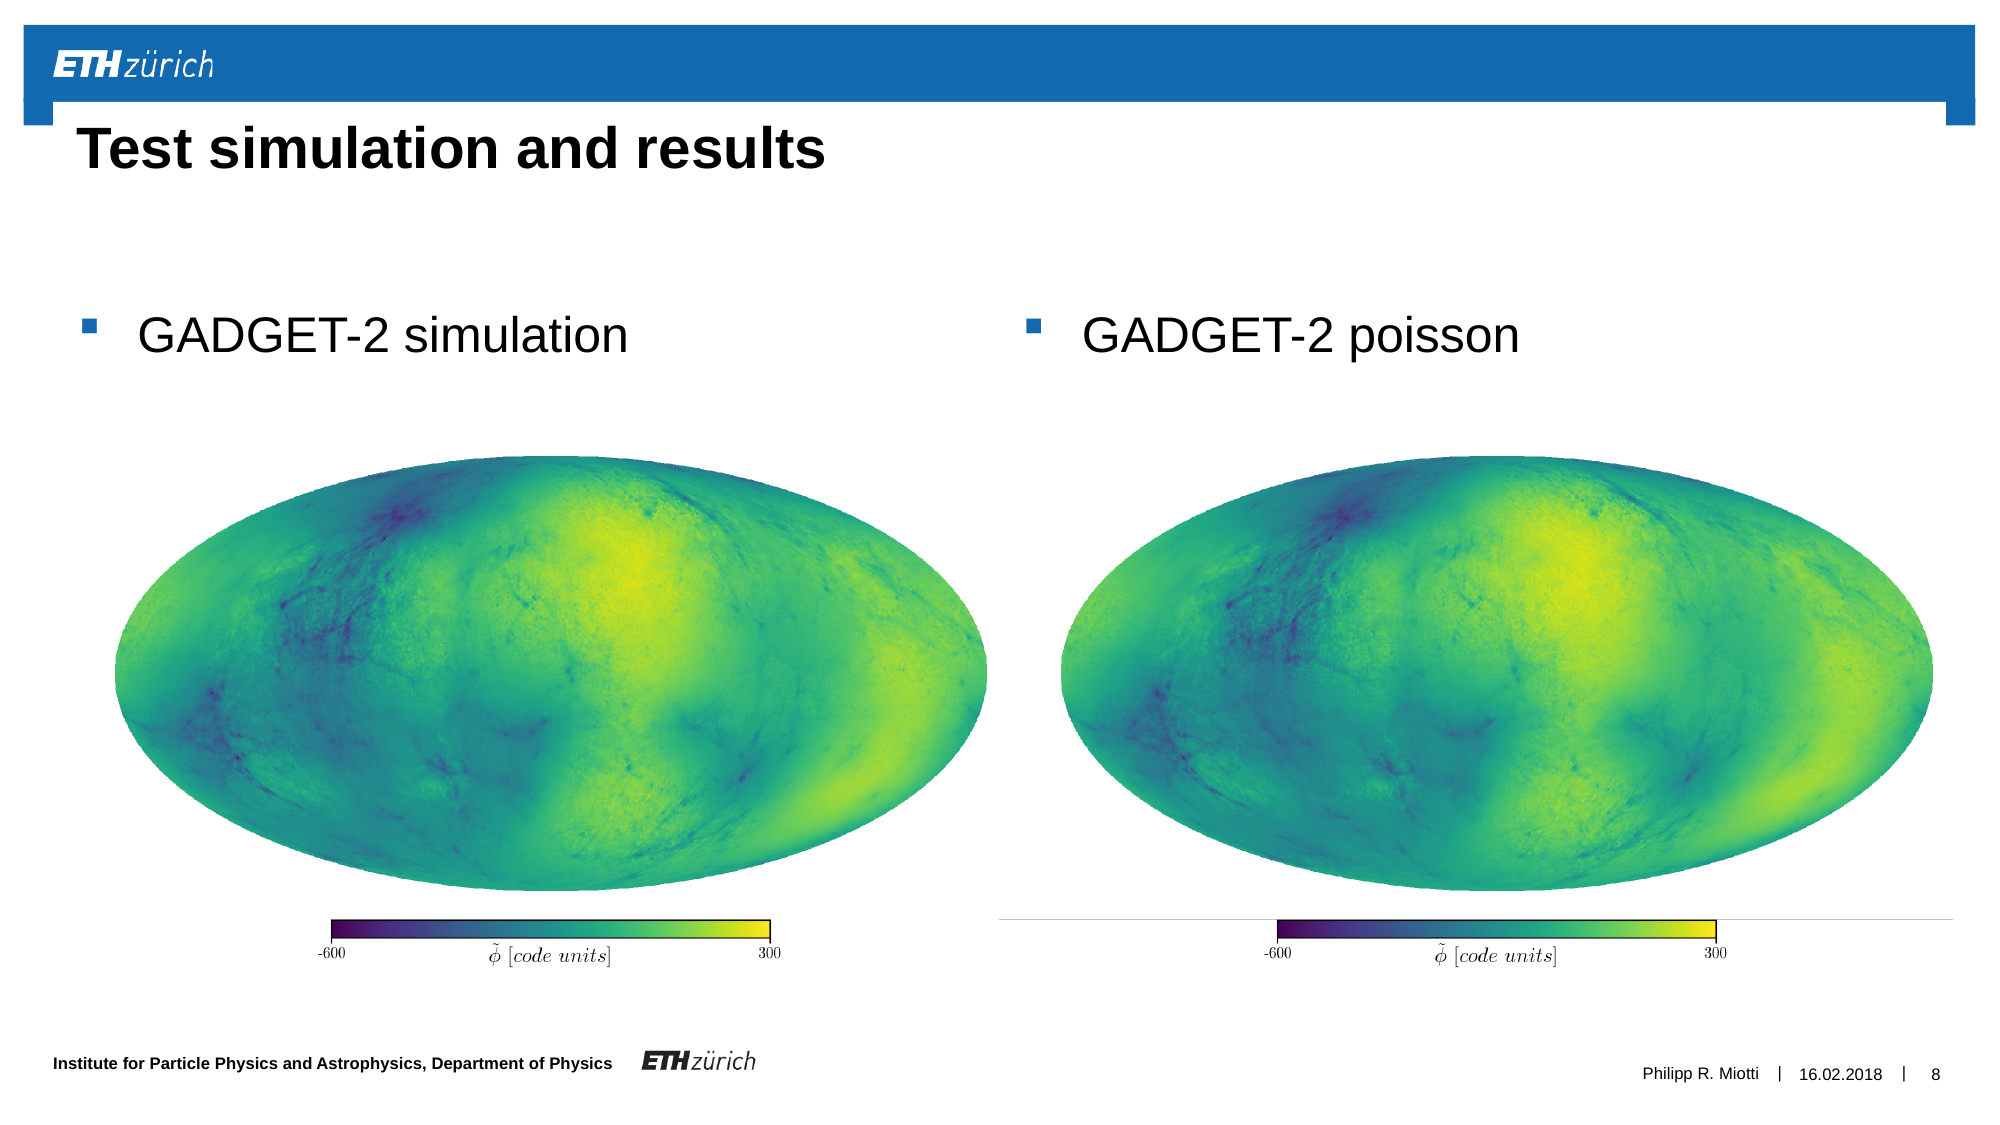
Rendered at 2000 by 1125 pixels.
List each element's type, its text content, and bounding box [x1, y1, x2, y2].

footer Philipp R. Miotti [999, 1034, 1760, 1111]
picture [52, 396, 1954, 978]
list GADGET-2 simulation [55, 302, 999, 395]
title Test simulation and results [53, 101, 1946, 262]
text_box GADGET-2 poisson [999, 302, 1945, 395]
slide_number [1790, 1034, 1892, 1112]
slide_number 8 [1906, 1034, 1966, 1112]
